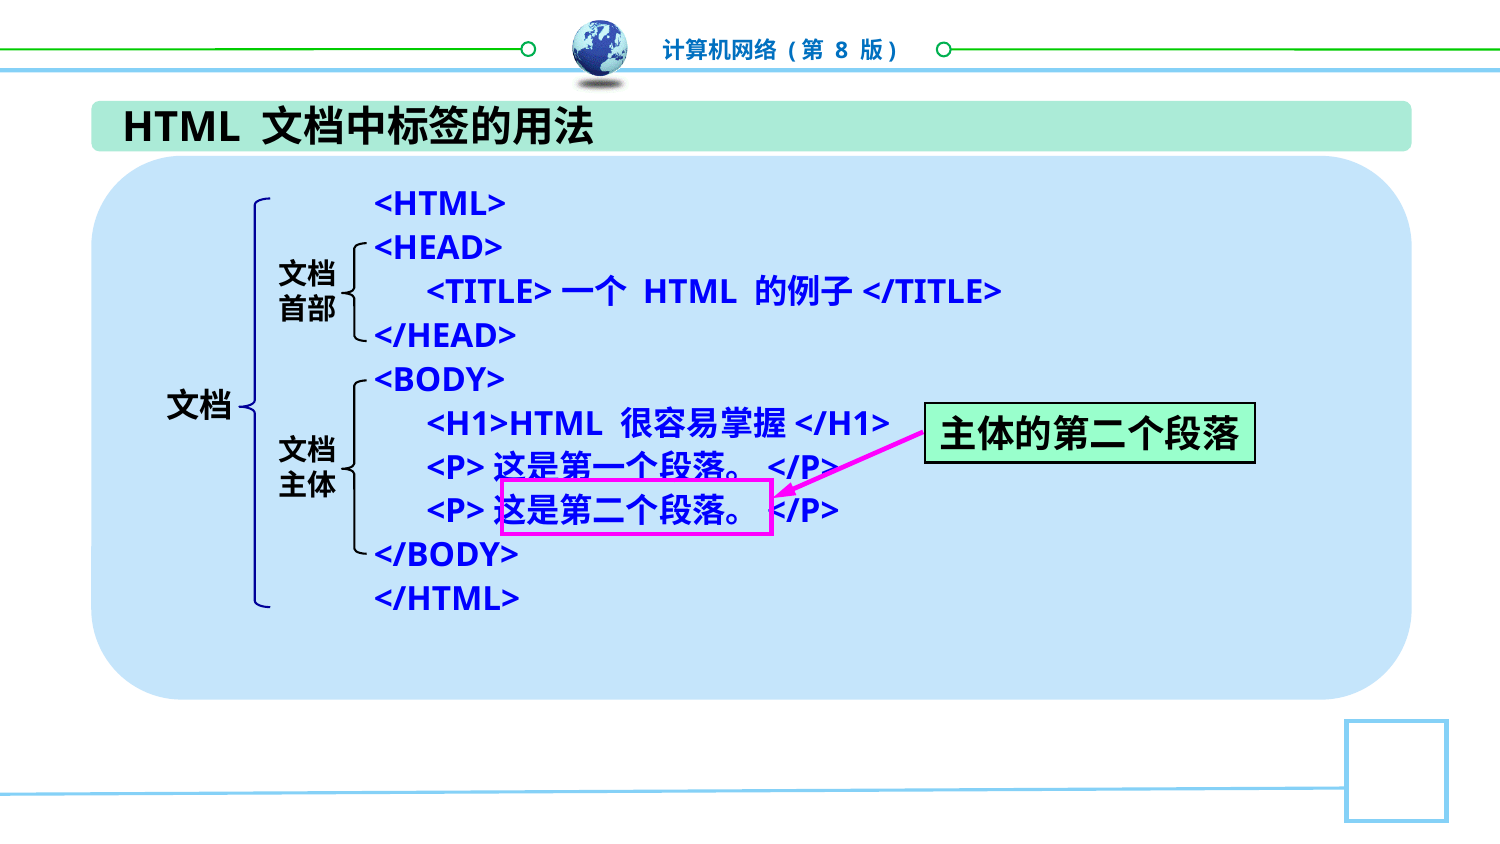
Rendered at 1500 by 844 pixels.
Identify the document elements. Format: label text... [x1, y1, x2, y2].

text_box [241, 242, 367, 342]
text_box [241, 380, 367, 554]
text_box [611, 100, 1412, 152]
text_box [501, 402, 1257, 535]
text_box <HTML> <HEAD> <TITLE>一个 HTML 的例子</TITLE> </HEAD> <BODY> <H1>HTML 很容易掌握</H1> <P>这是第一个段落。</P> <P>这是第二个段落。</P> </BODY> </HTML> [358, 171, 1137, 625]
text_box HTML 文档中标签的用法 [107, 92, 611, 158]
text_box [89, 153, 1414, 702]
text_box [91, 100, 107, 152]
picture [570, 18, 629, 94]
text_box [137, 198, 271, 608]
